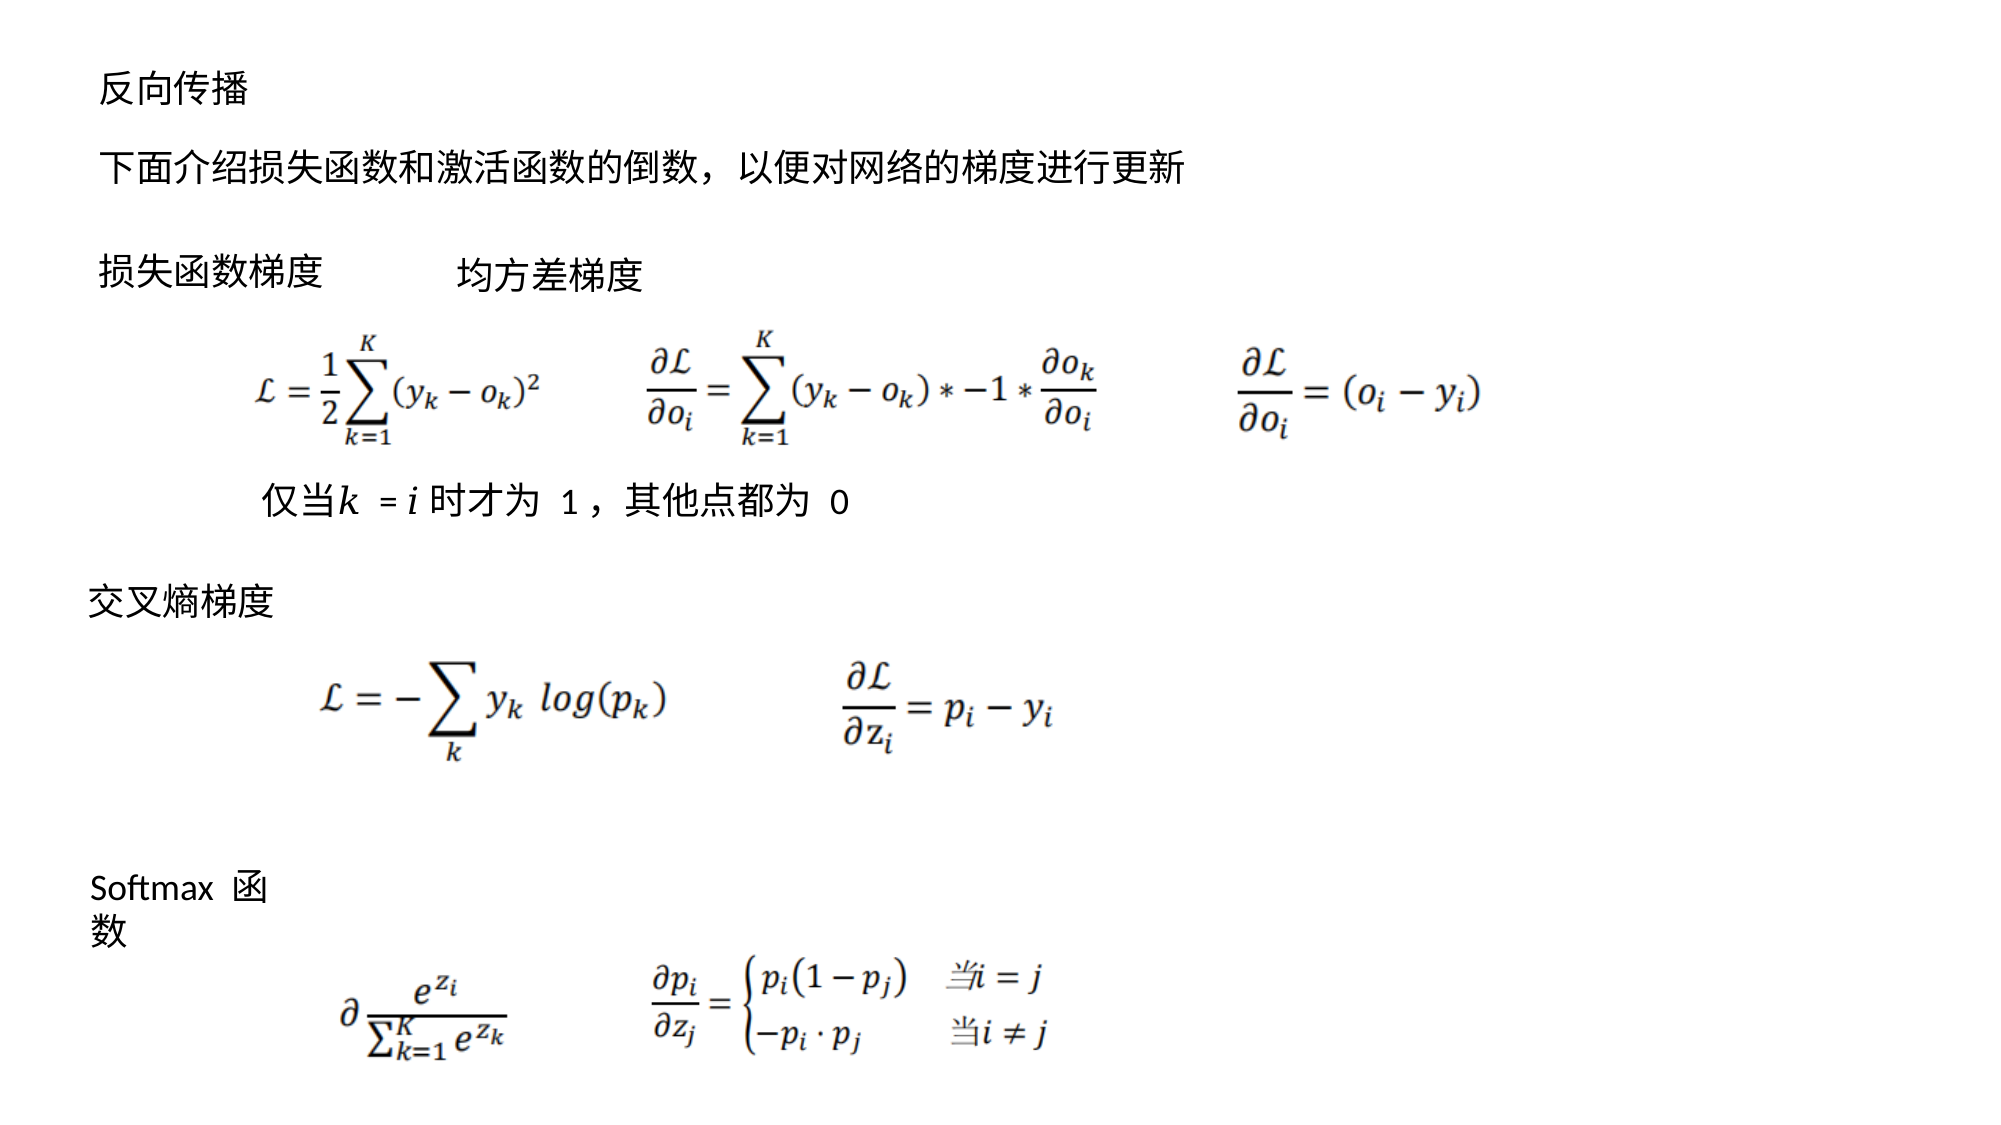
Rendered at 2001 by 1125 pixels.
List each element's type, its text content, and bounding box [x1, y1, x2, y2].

picture [824, 645, 1084, 774]
text_box 均方差梯度 [441, 244, 700, 305]
picture [229, 318, 546, 453]
text_box 下面介绍损失函数和激活函数的倒数，以便对网络的梯度进行更新 [83, 136, 1574, 197]
text_box 损失函数梯度 [84, 240, 529, 301]
text_box 交叉熵梯度 [72, 570, 315, 631]
picture [637, 952, 1062, 1076]
picture [317, 952, 509, 1065]
picture [292, 649, 676, 769]
picture [1202, 334, 1487, 442]
text_box Softmax 函数 [75, 855, 318, 960]
picture [607, 318, 1109, 458]
text_box 反向传播 [83, 57, 565, 118]
